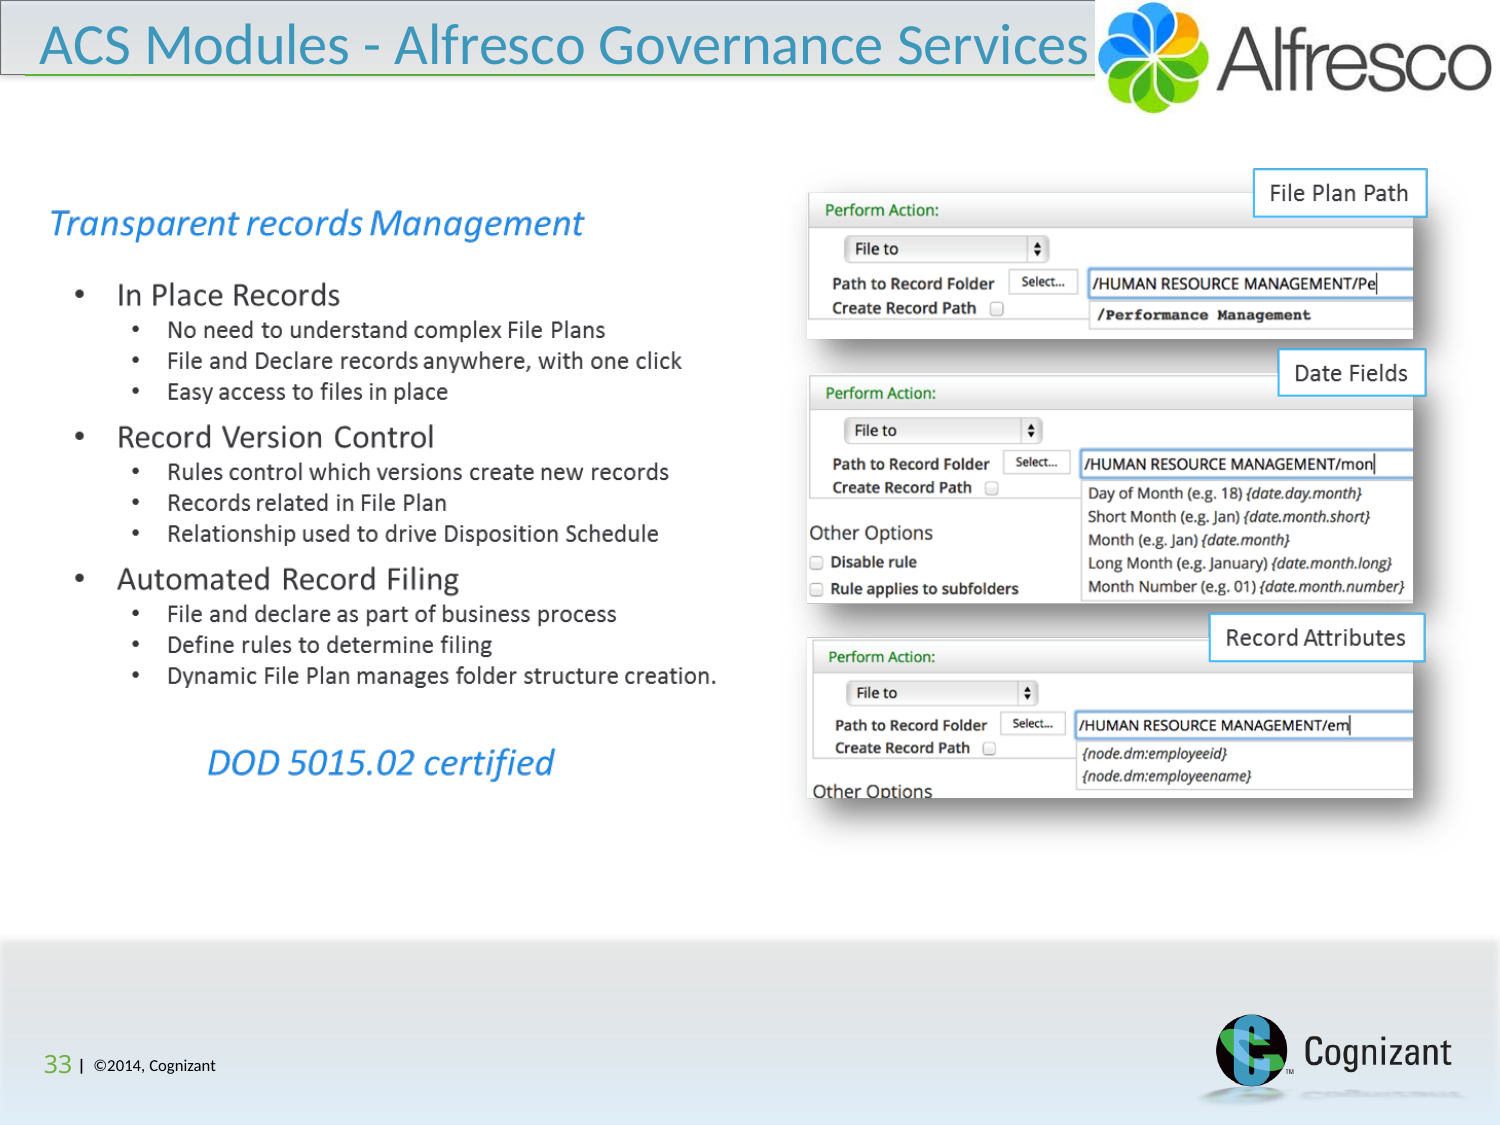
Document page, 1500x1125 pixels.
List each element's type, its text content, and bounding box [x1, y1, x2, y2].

picture [24, 160, 1480, 865]
slide_number 33 [12, 1037, 88, 1113]
title ACS Modules - Alfresco Governance Services [24, 0, 1091, 83]
picture [1165, 1006, 1488, 1125]
picture [1094, 0, 1500, 116]
